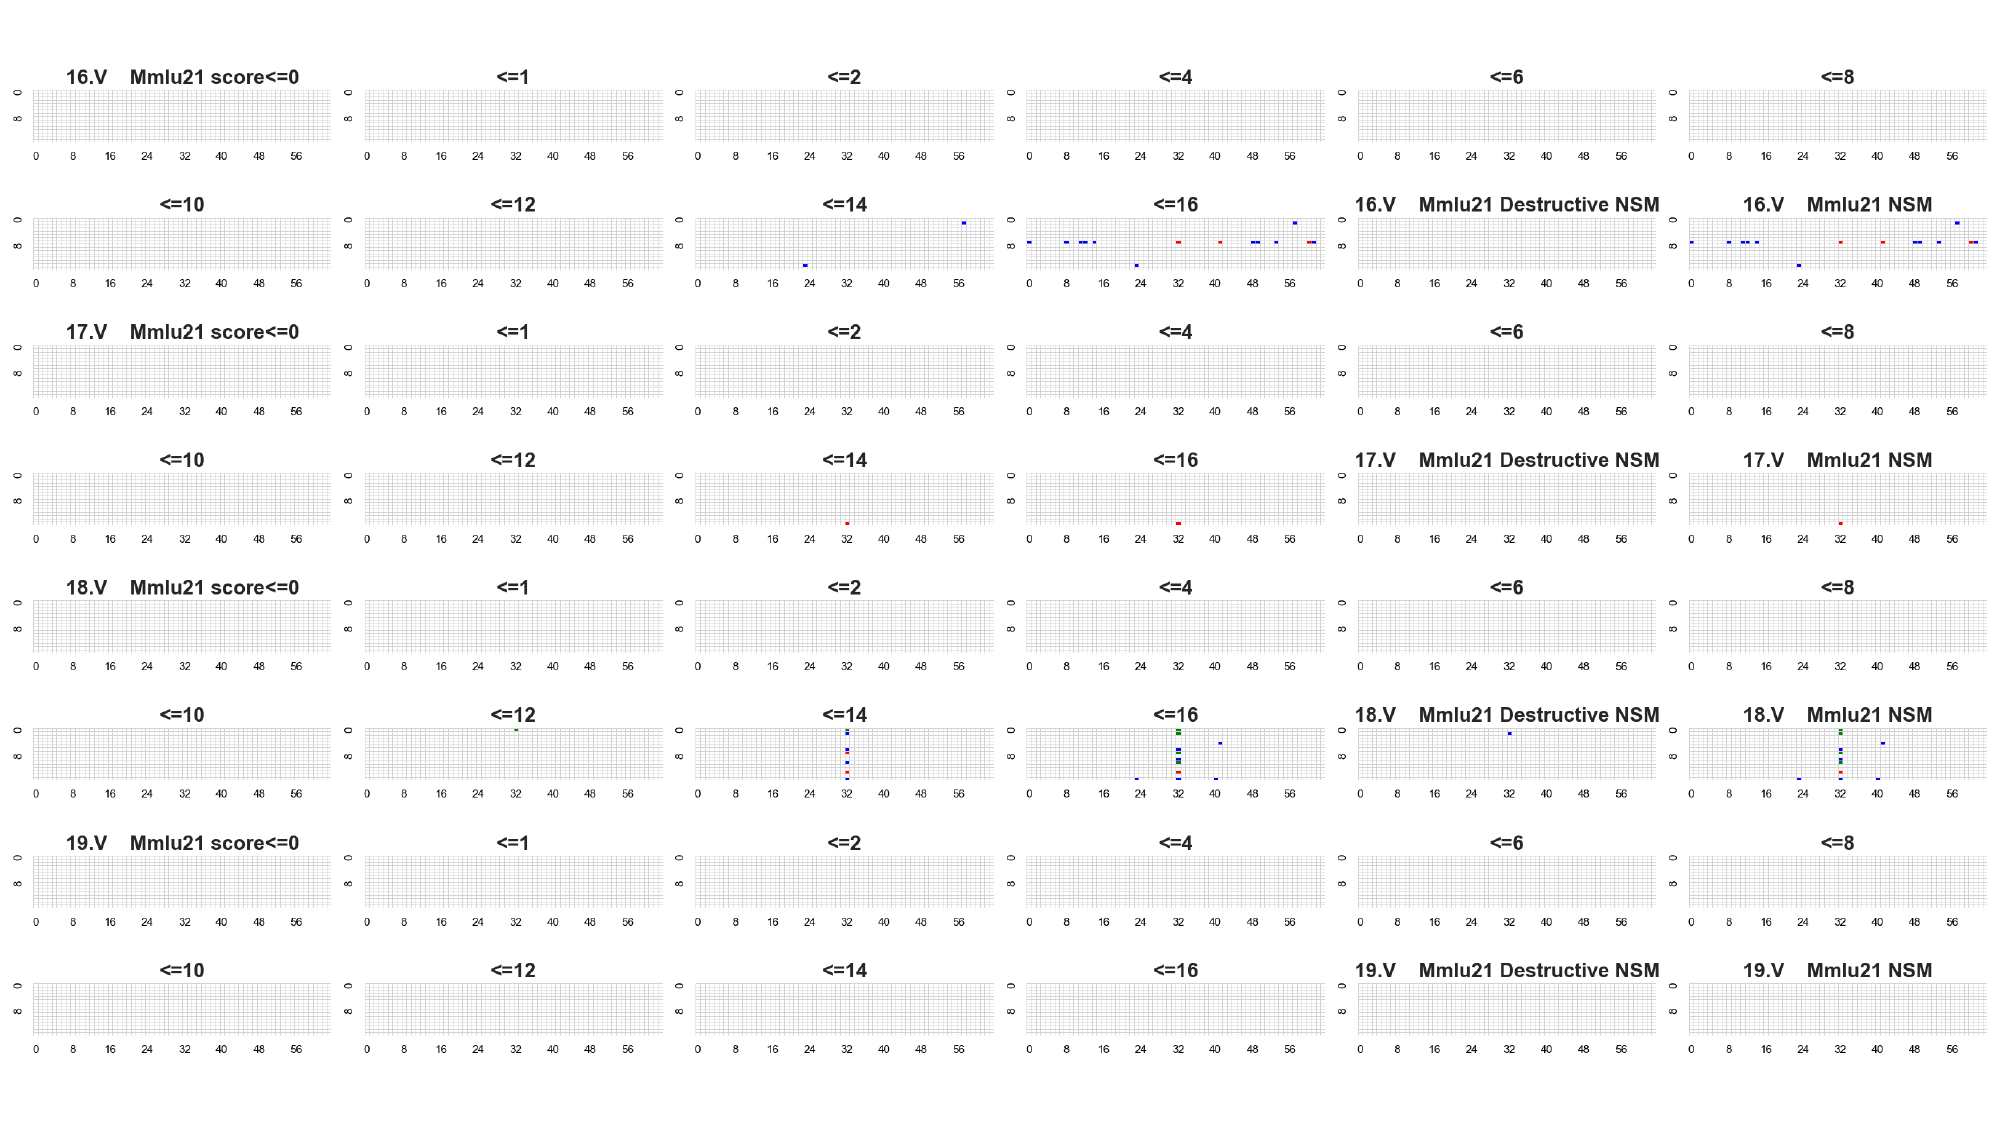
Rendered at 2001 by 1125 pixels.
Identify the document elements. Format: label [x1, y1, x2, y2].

picture [0, 56, 2000, 1068]
